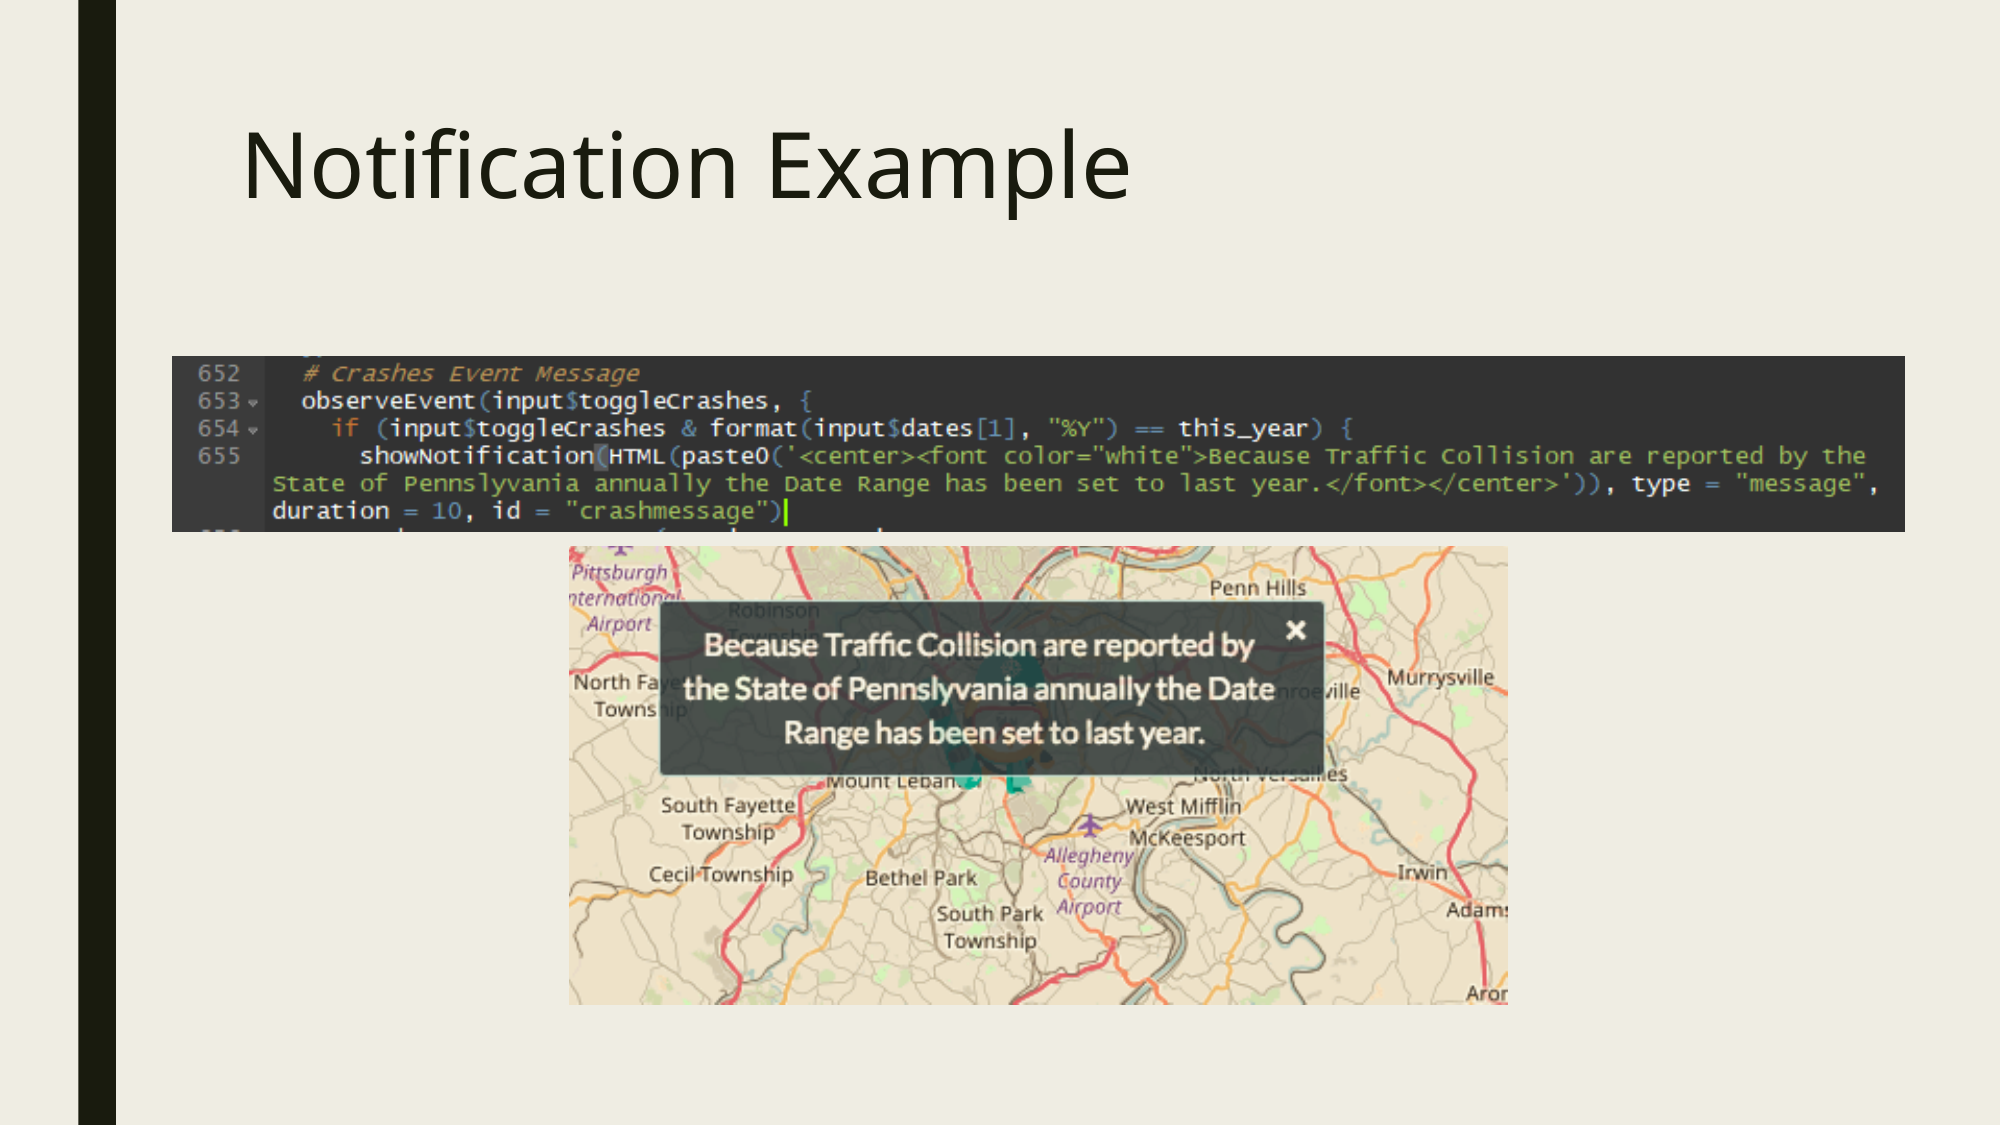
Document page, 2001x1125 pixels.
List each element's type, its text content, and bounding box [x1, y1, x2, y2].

title Notification Example [225, 112, 1800, 356]
picture [569, 546, 1508, 1005]
picture [172, 356, 1905, 532]
